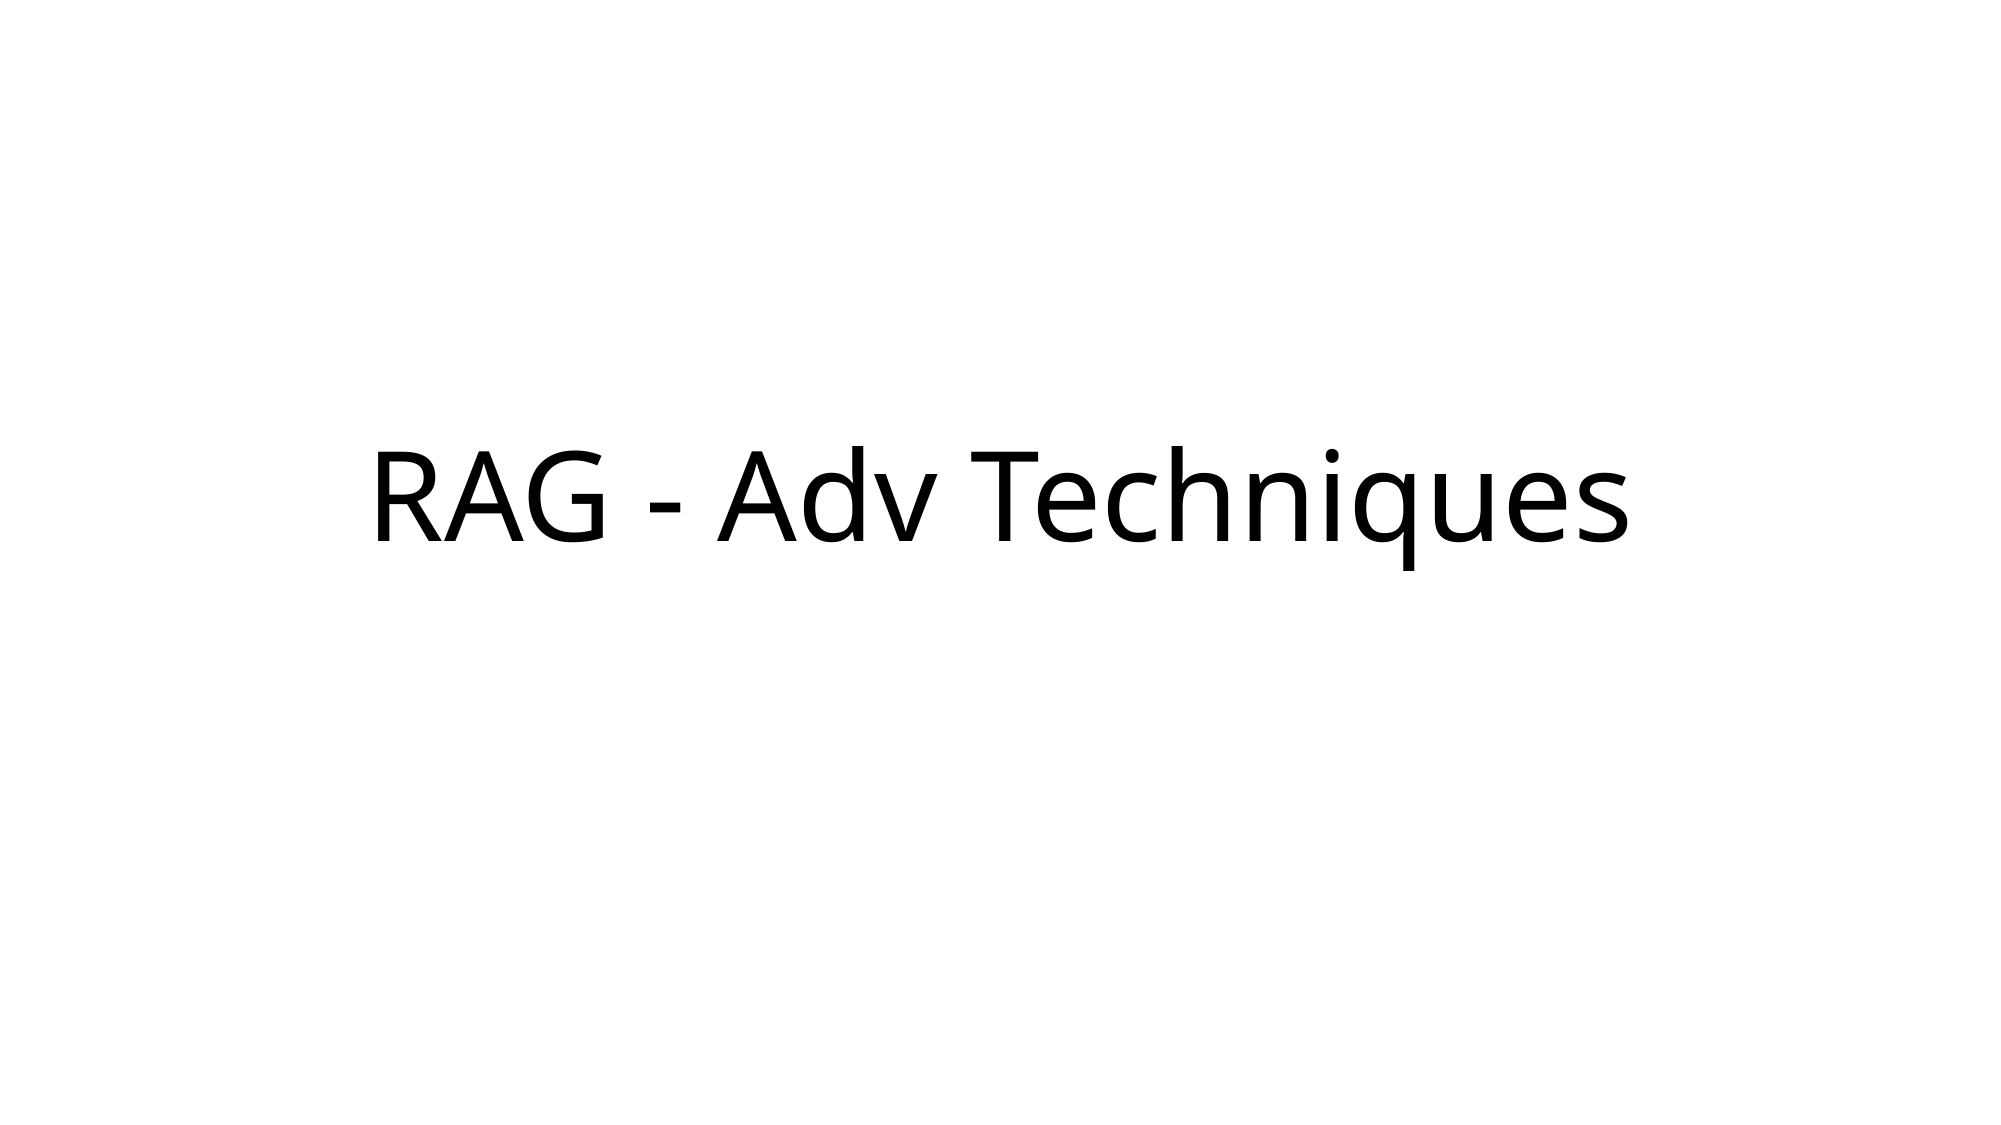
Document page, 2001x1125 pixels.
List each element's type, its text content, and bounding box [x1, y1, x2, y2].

title RAG - Adv Techniques [249, 184, 1750, 576]
